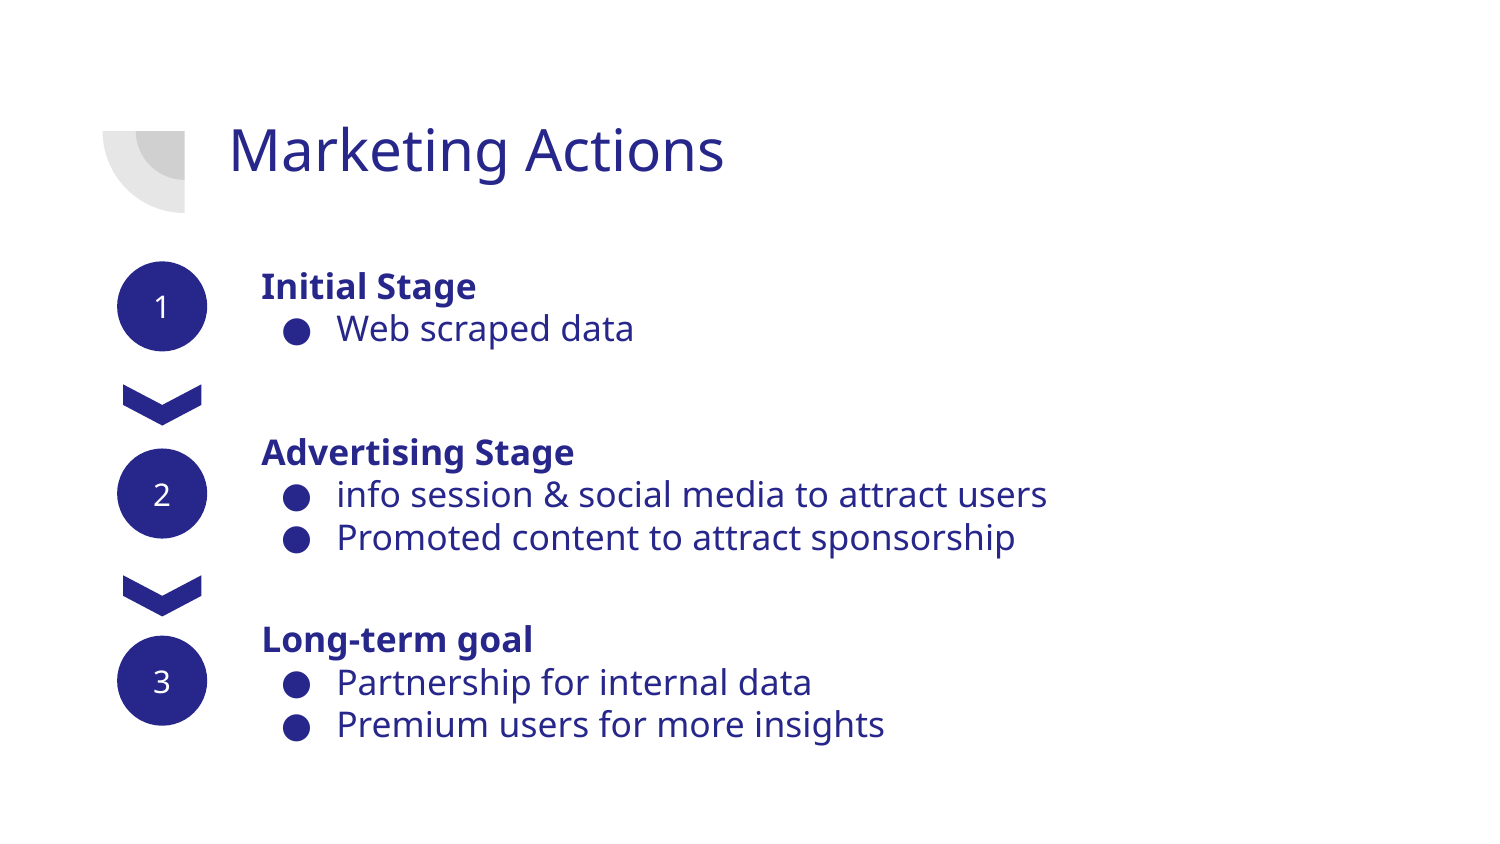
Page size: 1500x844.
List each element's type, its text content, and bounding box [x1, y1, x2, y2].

text_box 1 [117, 262, 207, 351]
text_box 2 [117, 449, 207, 538]
text_box 3 [117, 636, 207, 725]
text_box [123, 575, 202, 617]
title Marketing Actions [213, 98, 1368, 263]
text_box Long-term goal Partnership for internal data Premium users for more insights [246, 621, 1323, 740]
text_box Advertising Stage info session & social media to attract users Promoted content to attract sponsorship [246, 434, 1323, 553]
text_box Initial Stage Web scraped data [246, 252, 1383, 361]
text_box [123, 384, 202, 426]
